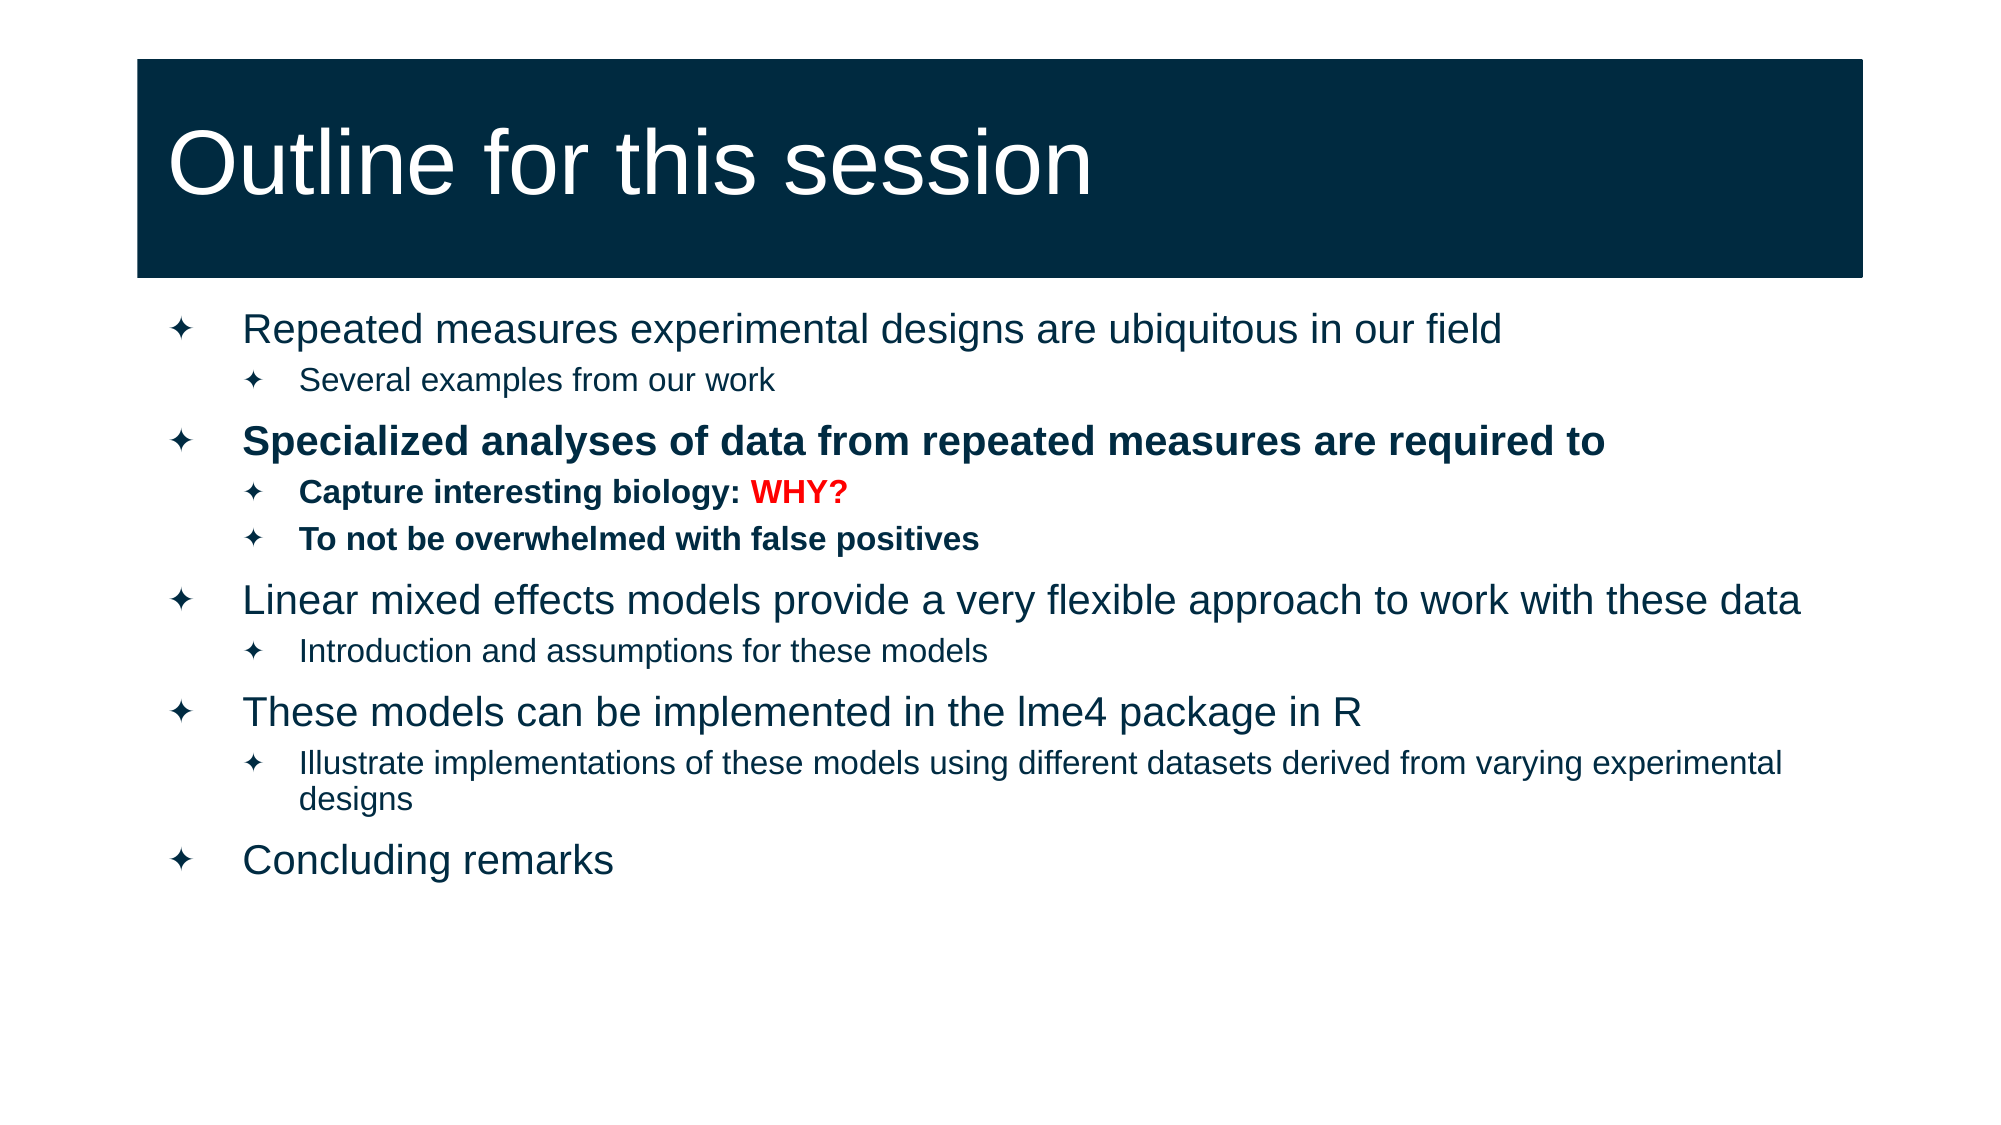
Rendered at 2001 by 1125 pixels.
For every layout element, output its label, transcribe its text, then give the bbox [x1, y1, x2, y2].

list Repeated measures experimental designs are ubiquitous in our field Several examples from our work Specialized analyses of data from repeated measures are required to Capture interesting biology: WHY? To not be overwhelmed with false positives Linear mixed effects models provide a very flexible approach to work with these data Introduction and assumptions for these models These models can be implemented in the lme4 package in R Illustrate implementations of these models using different datasets derived from varying experimental designs Concluding remarks [137, 307, 1863, 975]
title Outline for this session [137, 59, 1863, 278]
